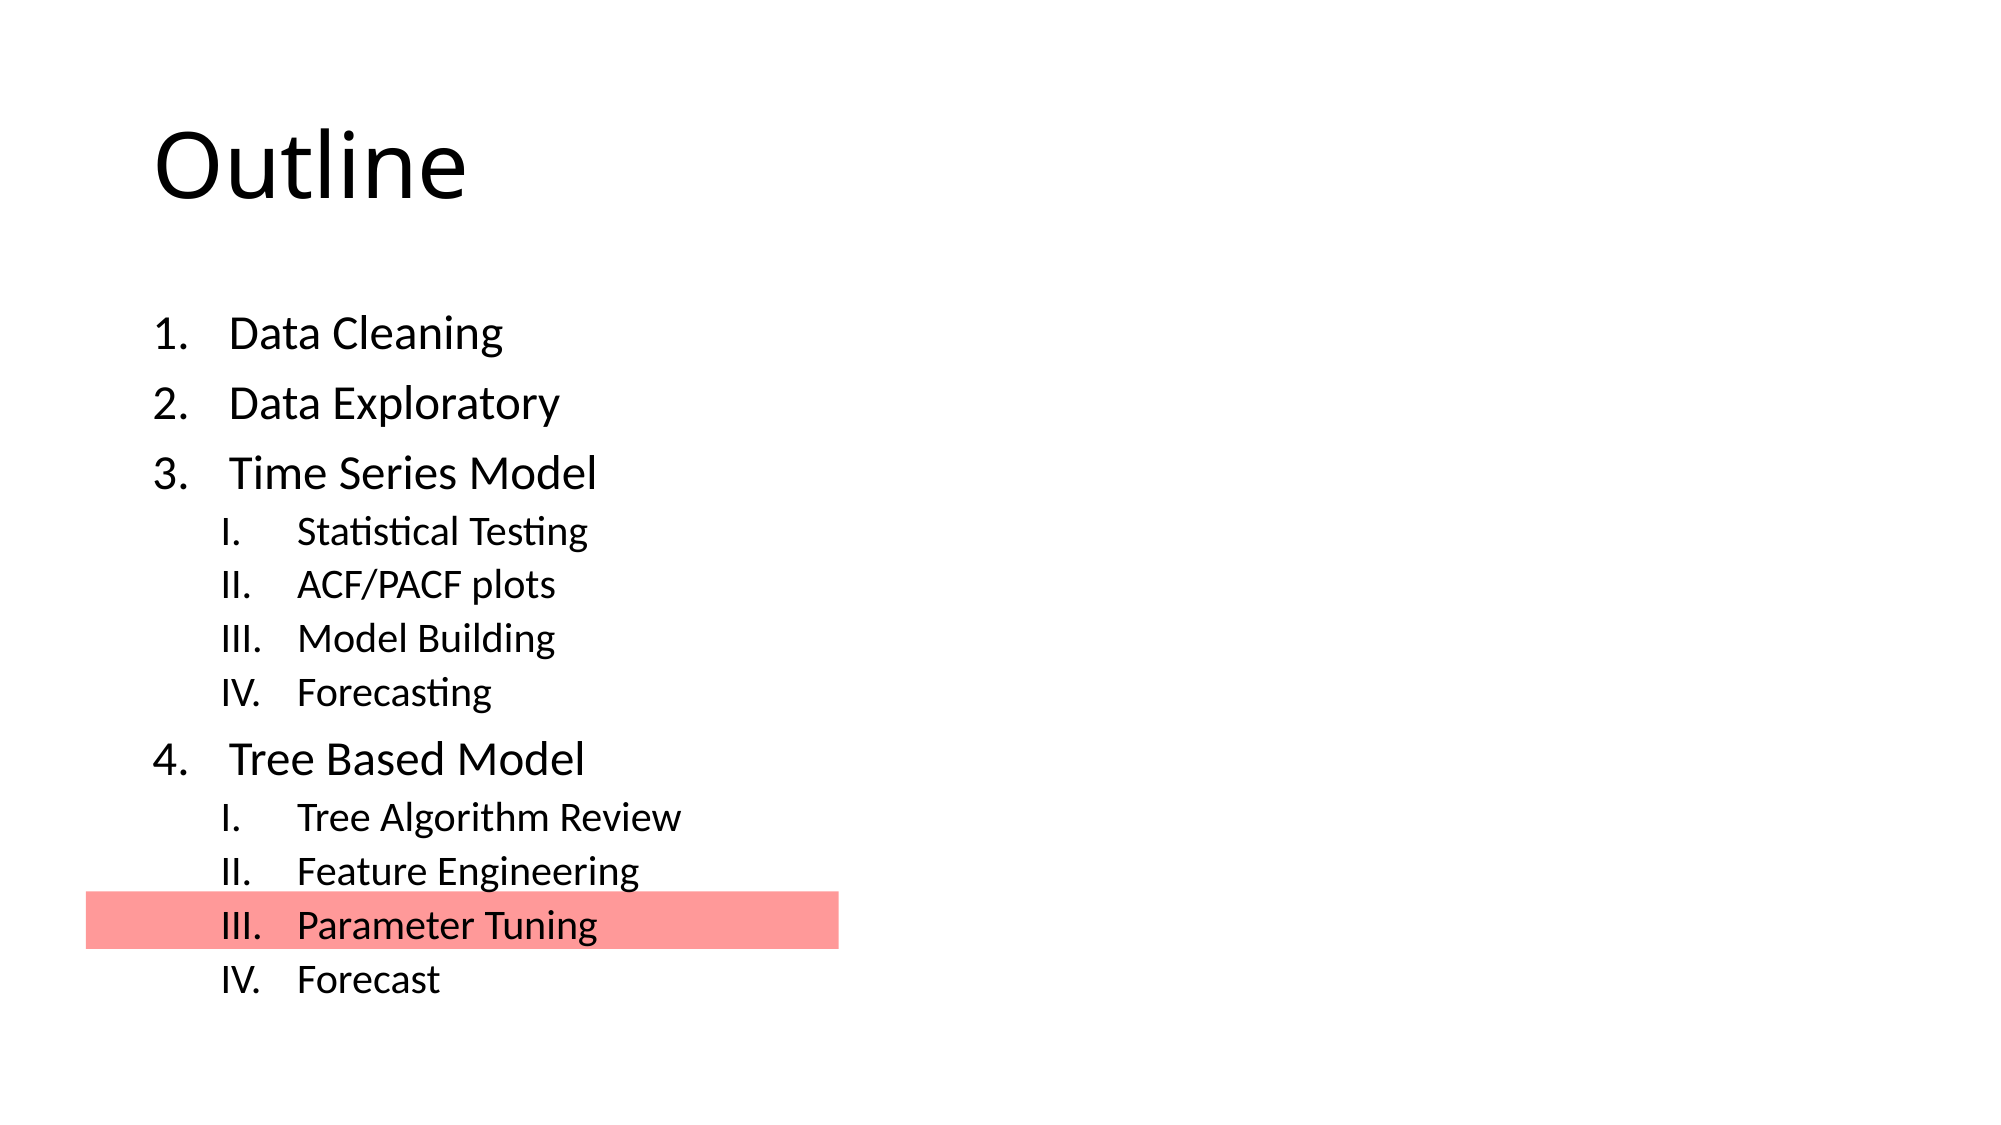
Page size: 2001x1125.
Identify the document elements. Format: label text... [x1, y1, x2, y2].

title Outline [137, 59, 1863, 278]
list Data Cleaning Data Exploratory Time Series Model Statistical Testing ACF/PACF plots Model Building Forecasting Tree Based Model Tree Algorithm Review Feature Engineering Parameter Tuning Forecast [137, 299, 1863, 1014]
text_box [85, 890, 137, 950]
